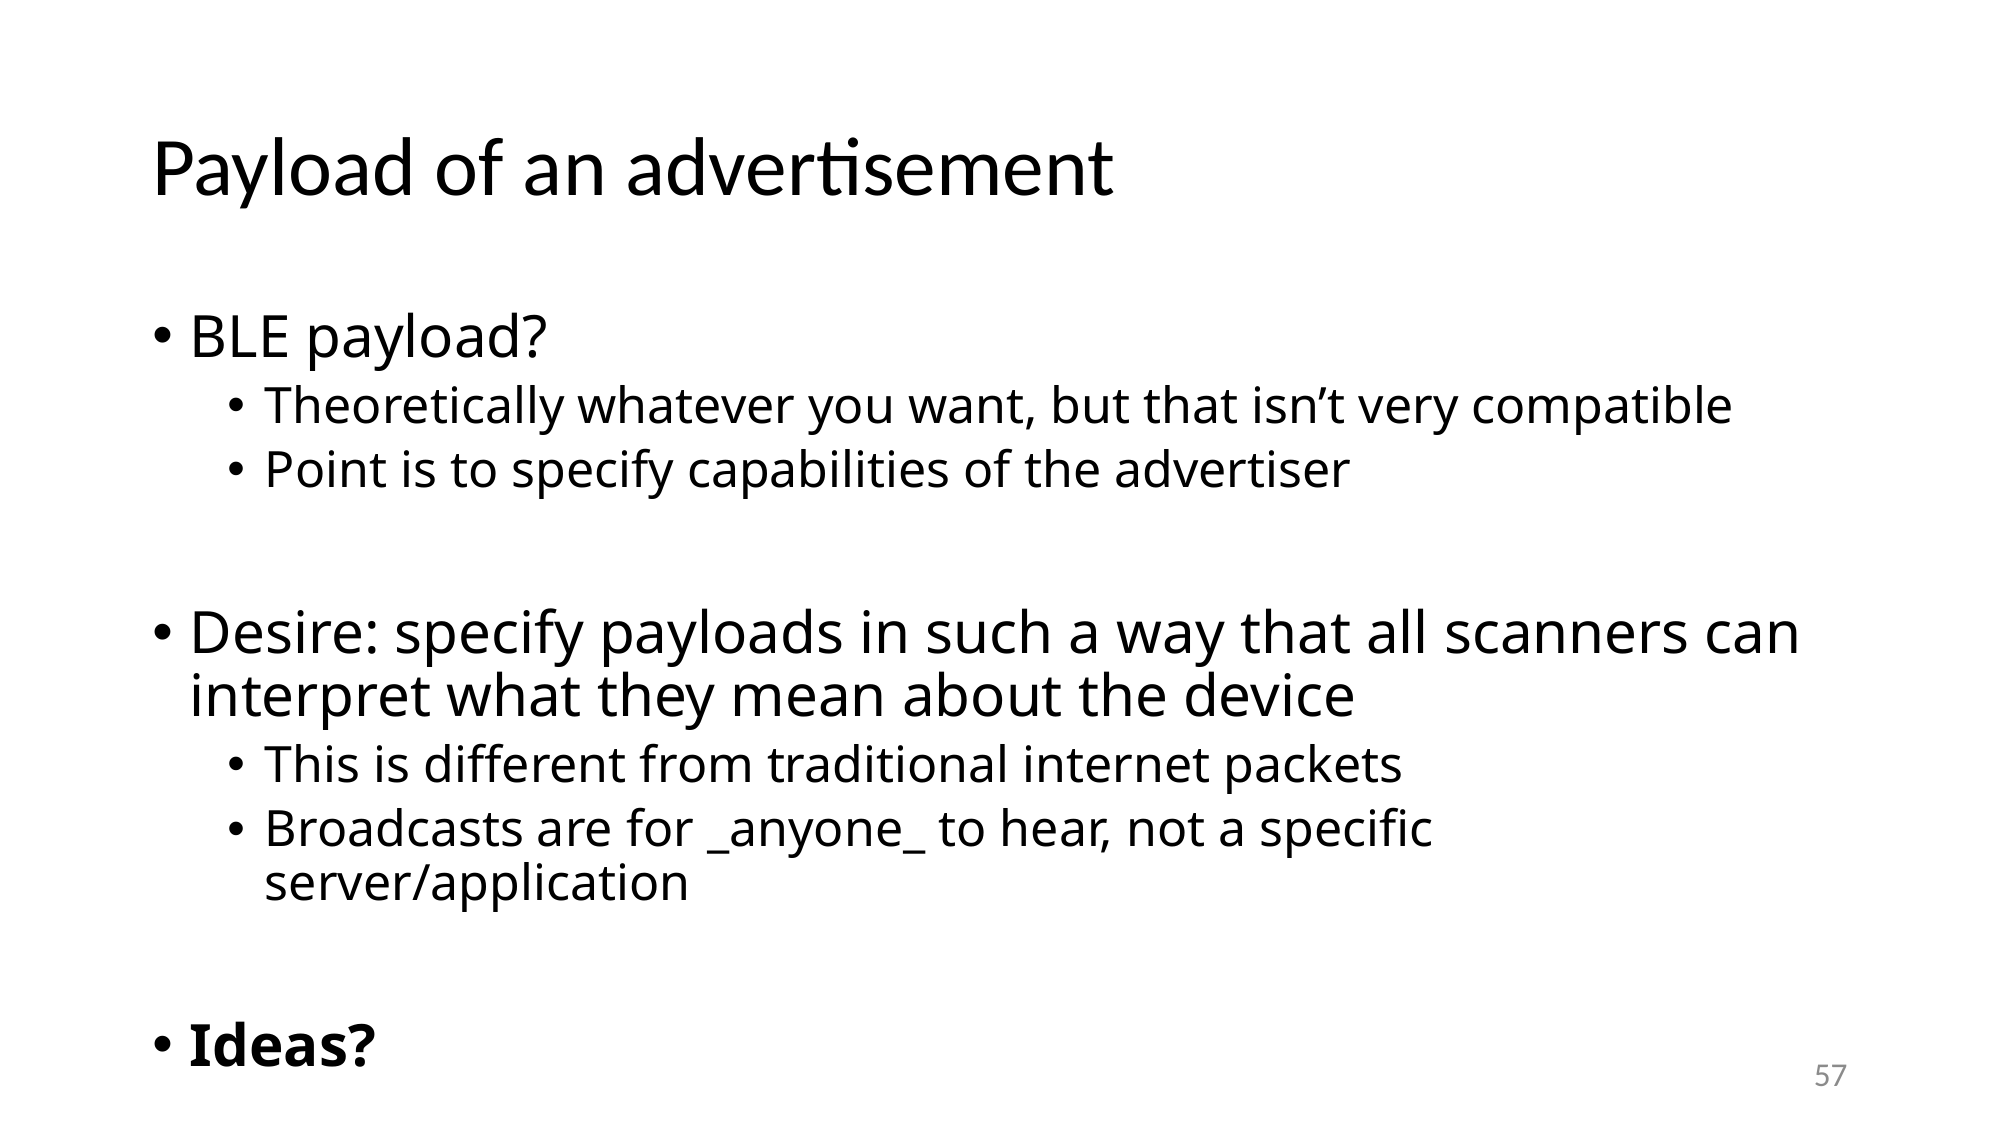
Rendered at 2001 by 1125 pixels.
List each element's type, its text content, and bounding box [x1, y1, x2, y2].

slide_number 57 [1412, 1042, 1863, 1103]
title Payload of an advertisement [137, 59, 1863, 278]
list BLE payload? Theoretically whatever you want, but that isn’t very compatible Point is to specify capabilities of the advertiser Desire: specify payloads in such a way that all scanners can interpret what they mean about the device This is different from traditional internet packets Broadcasts are for _anyone_ to hear, not a specific server/application Ideas? [137, 299, 1863, 1014]
